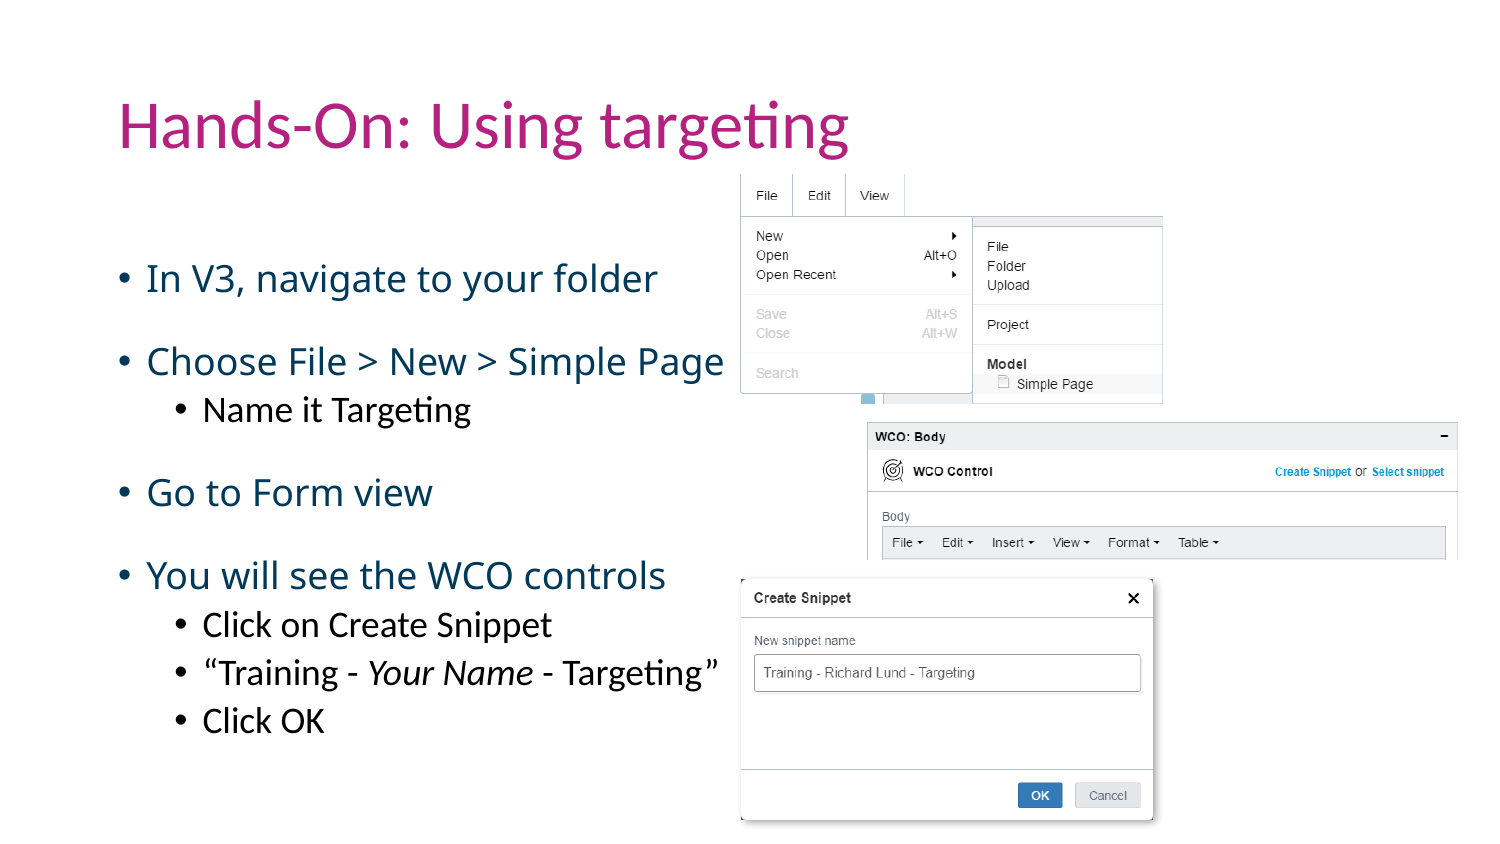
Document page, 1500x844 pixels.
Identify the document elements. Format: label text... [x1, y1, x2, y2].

picture [867, 422, 1458, 560]
title Hands-On: Using targeting [103, 44, 1397, 208]
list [740, 175, 1163, 404]
list In V3, navigate to your folder Choose File > New > Simple Page Name it Targeting Go to Form view You will see the WCO controls Click on Create Snippet “Training - Your Name - Targeting” Click OK [103, 224, 741, 760]
picture [741, 579, 1153, 820]
